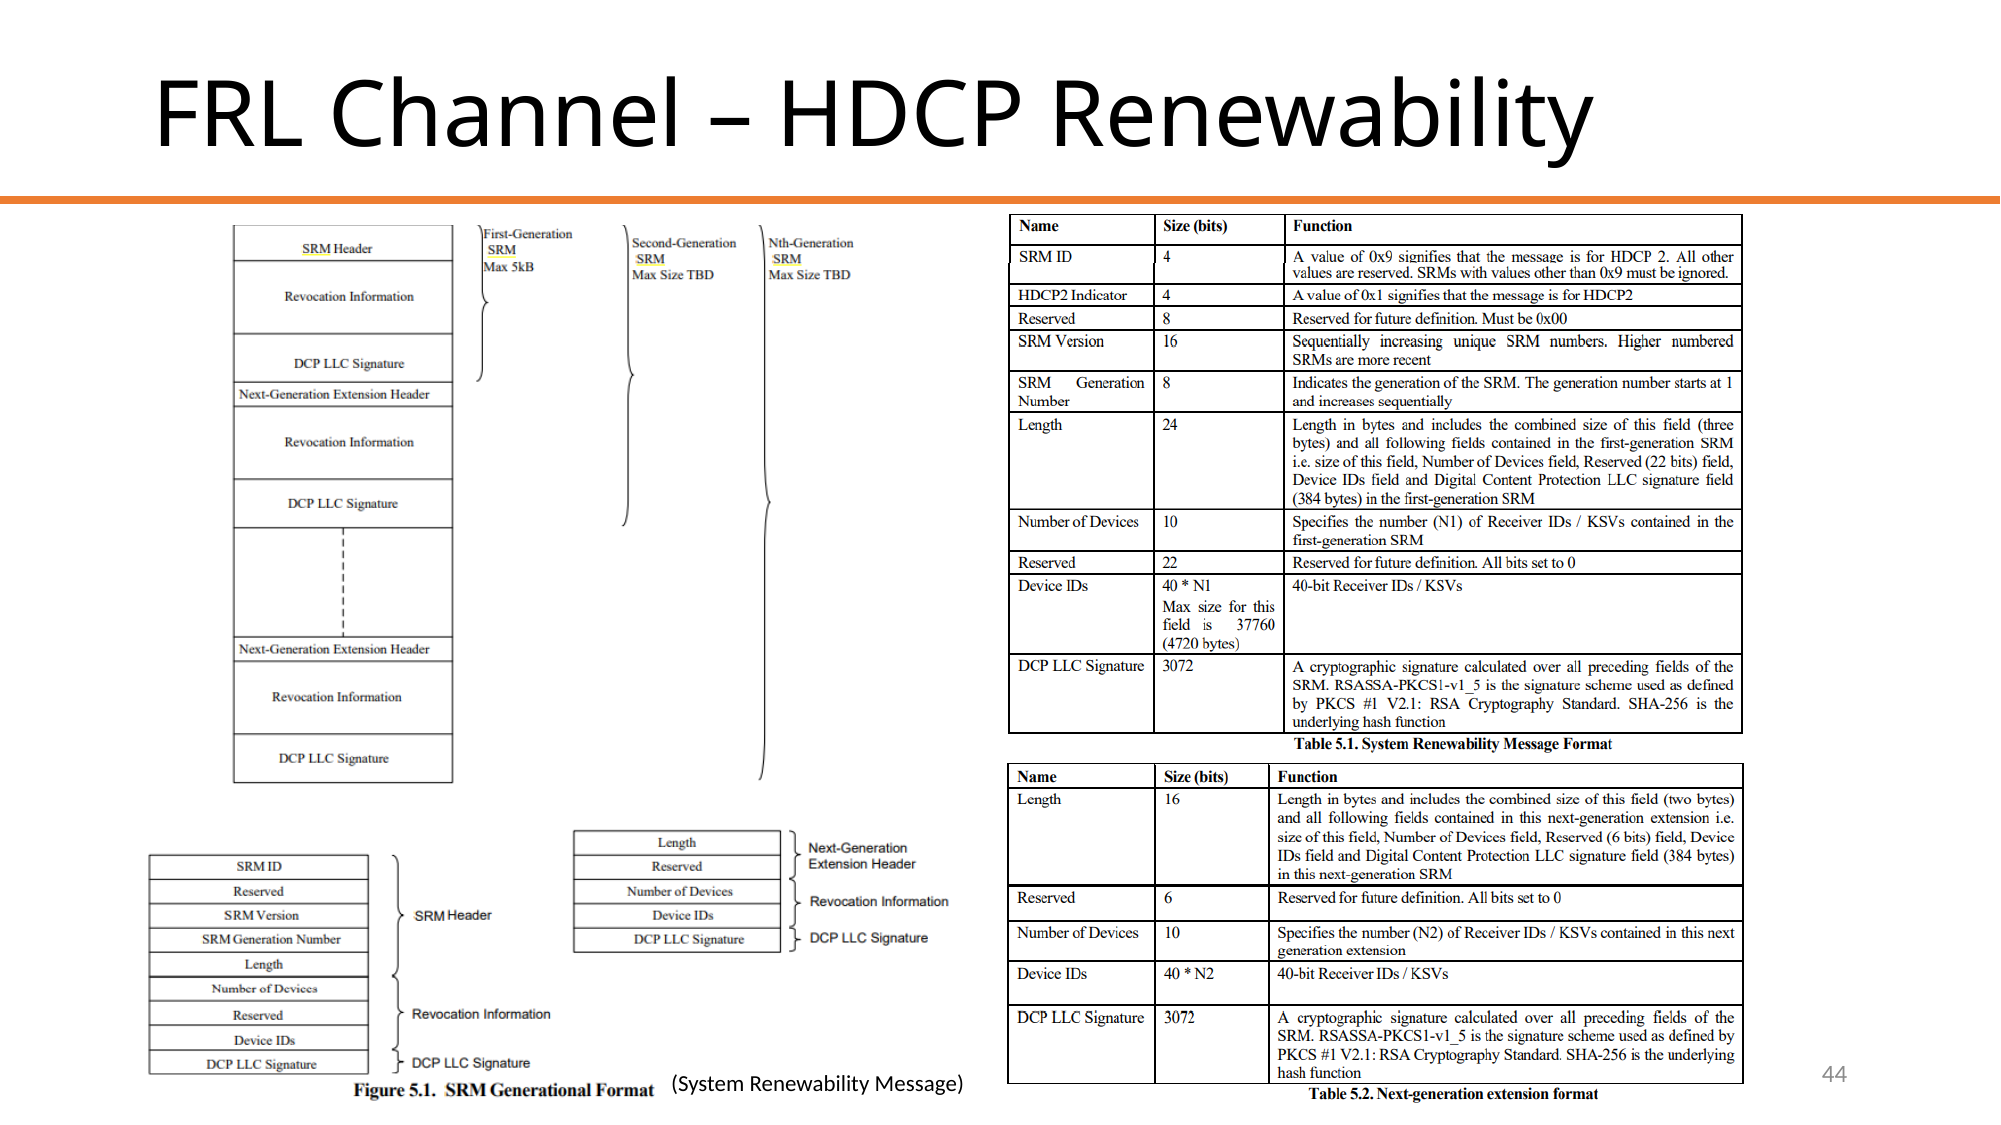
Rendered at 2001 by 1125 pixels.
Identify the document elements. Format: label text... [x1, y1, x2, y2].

picture [137, 224, 961, 1103]
title FRL Channel – HDCP Renewability [137, 59, 1863, 278]
picture [1005, 761, 1746, 1105]
slide_number 44 [1746, 1042, 1863, 1103]
text_box (System Renewability Message) [656, 1061, 980, 1104]
picture [1002, 211, 1746, 754]
